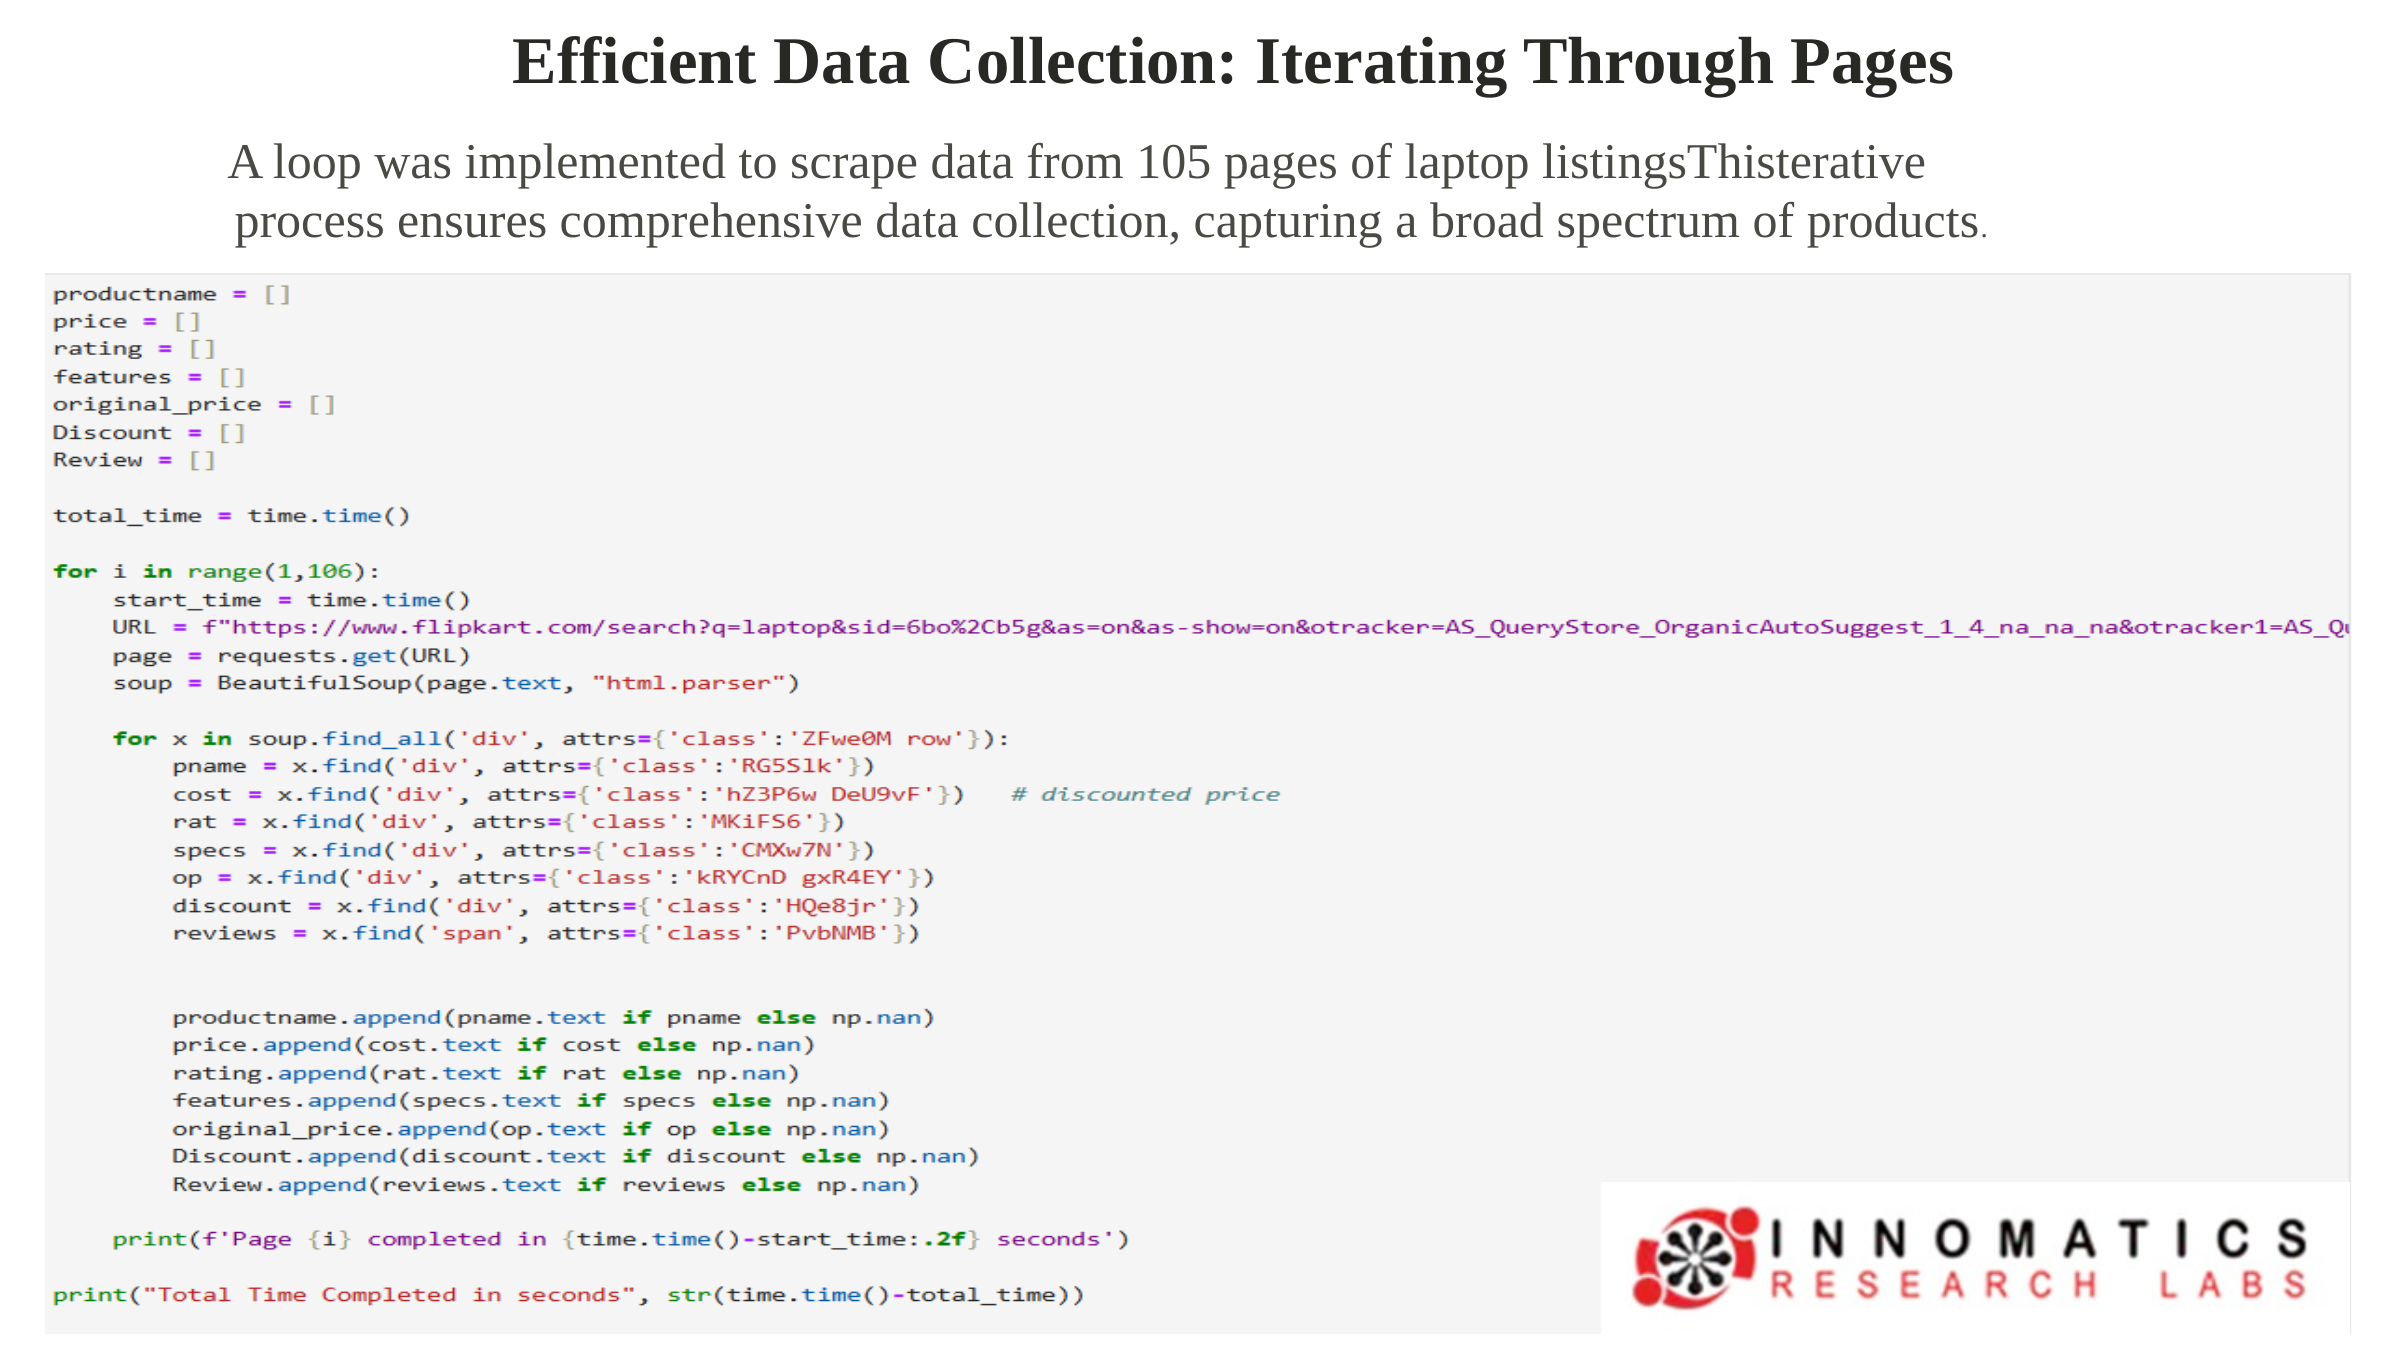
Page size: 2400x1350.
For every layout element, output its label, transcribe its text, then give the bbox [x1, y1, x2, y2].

picture [45, 272, 2355, 1334]
text_box Efficient Data Collection: Iterating Through Pages [512, 51, 1469, 98]
text_box A loop was implemented to scrape data from 105 pages of laptop listingsThisterative process ensures comprehensive data collection, capturing a broad spectrum of products. [227, 159, 2163, 272]
